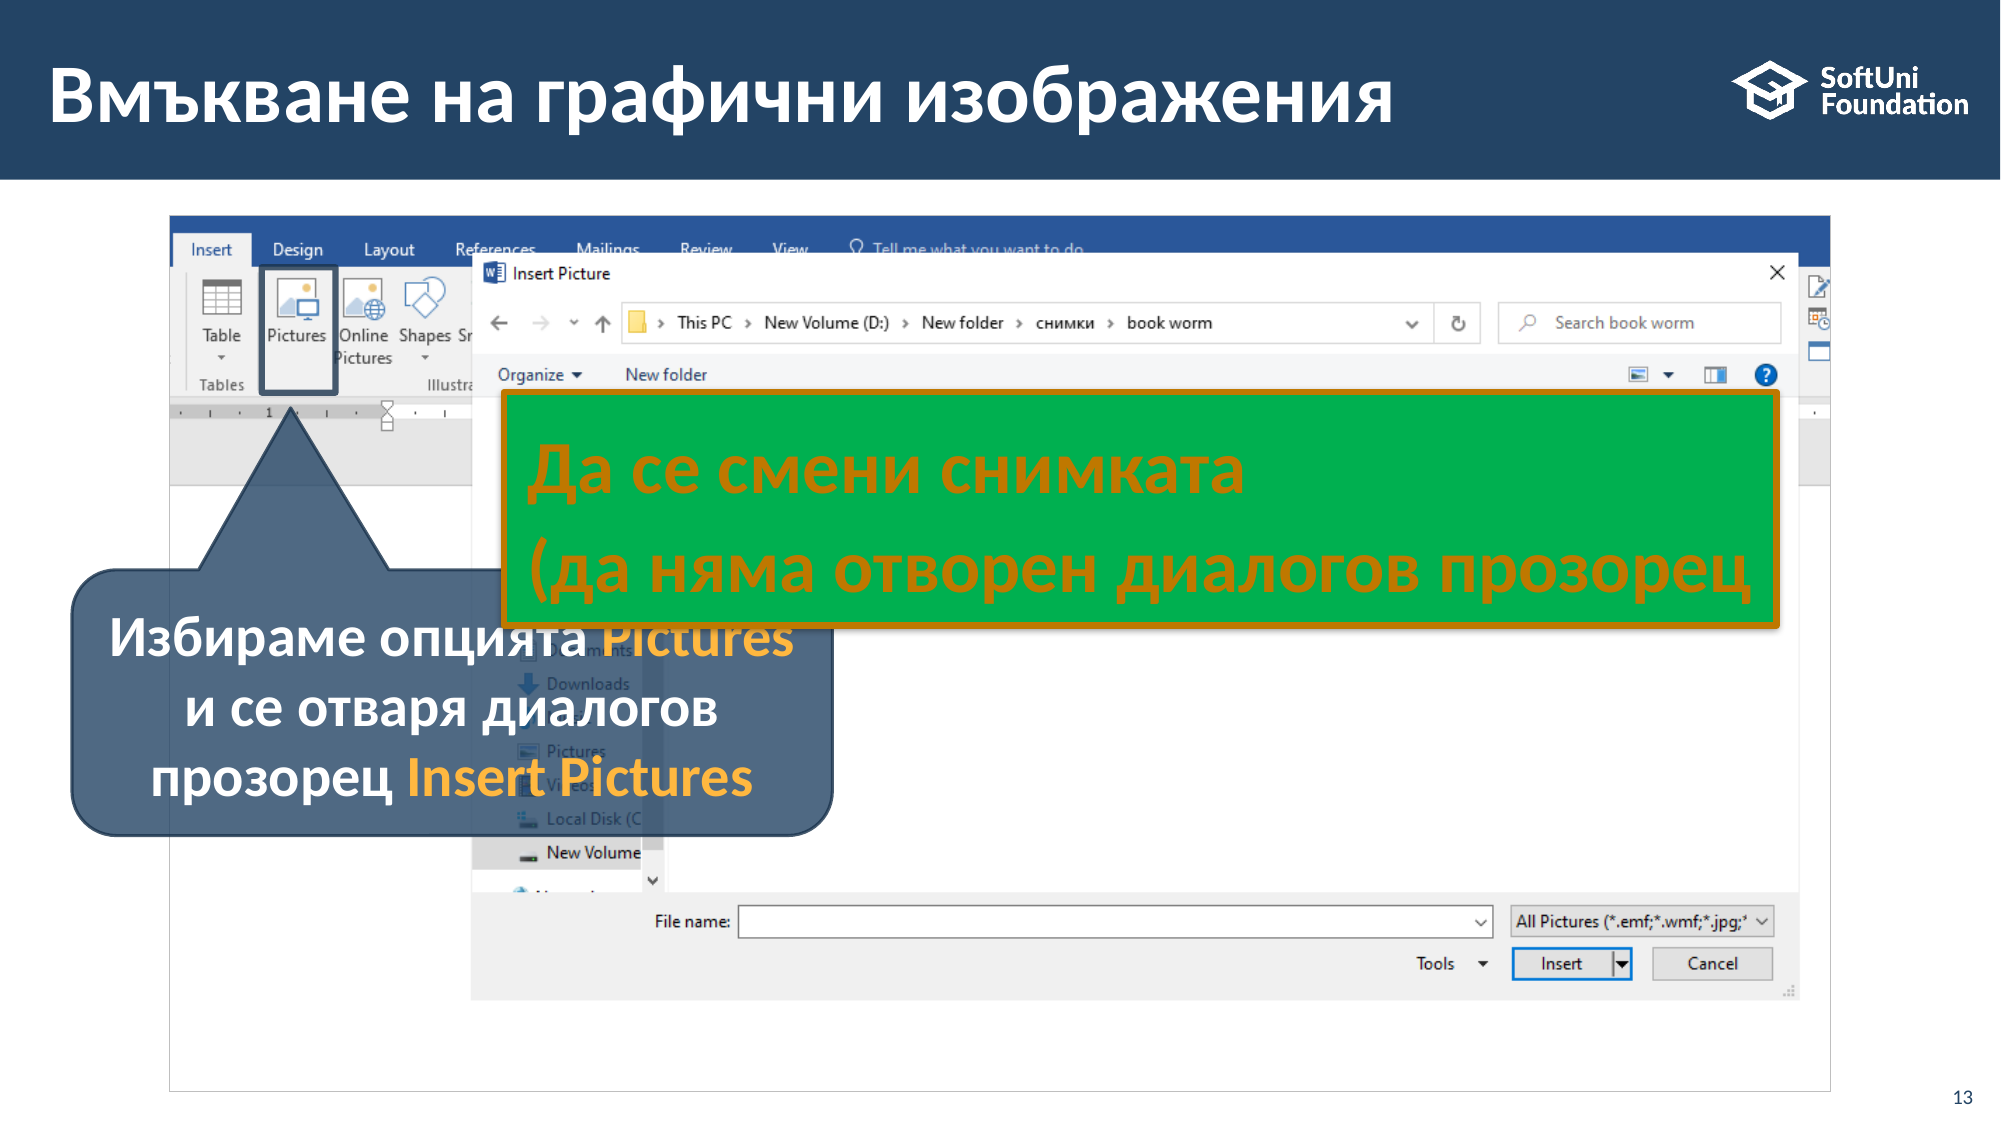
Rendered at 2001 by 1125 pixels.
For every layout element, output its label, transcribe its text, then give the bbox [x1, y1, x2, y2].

picture [169, 215, 1831, 1092]
slide_number 13 [1927, 1067, 1989, 1117]
text_box Избираме опцията Pictures и се отваря диалогов прозорец Insert Pictures [69, 567, 164, 838]
picture [1731, 60, 1968, 120]
title Вмъкване на графични изображения [31, 16, 1716, 162]
